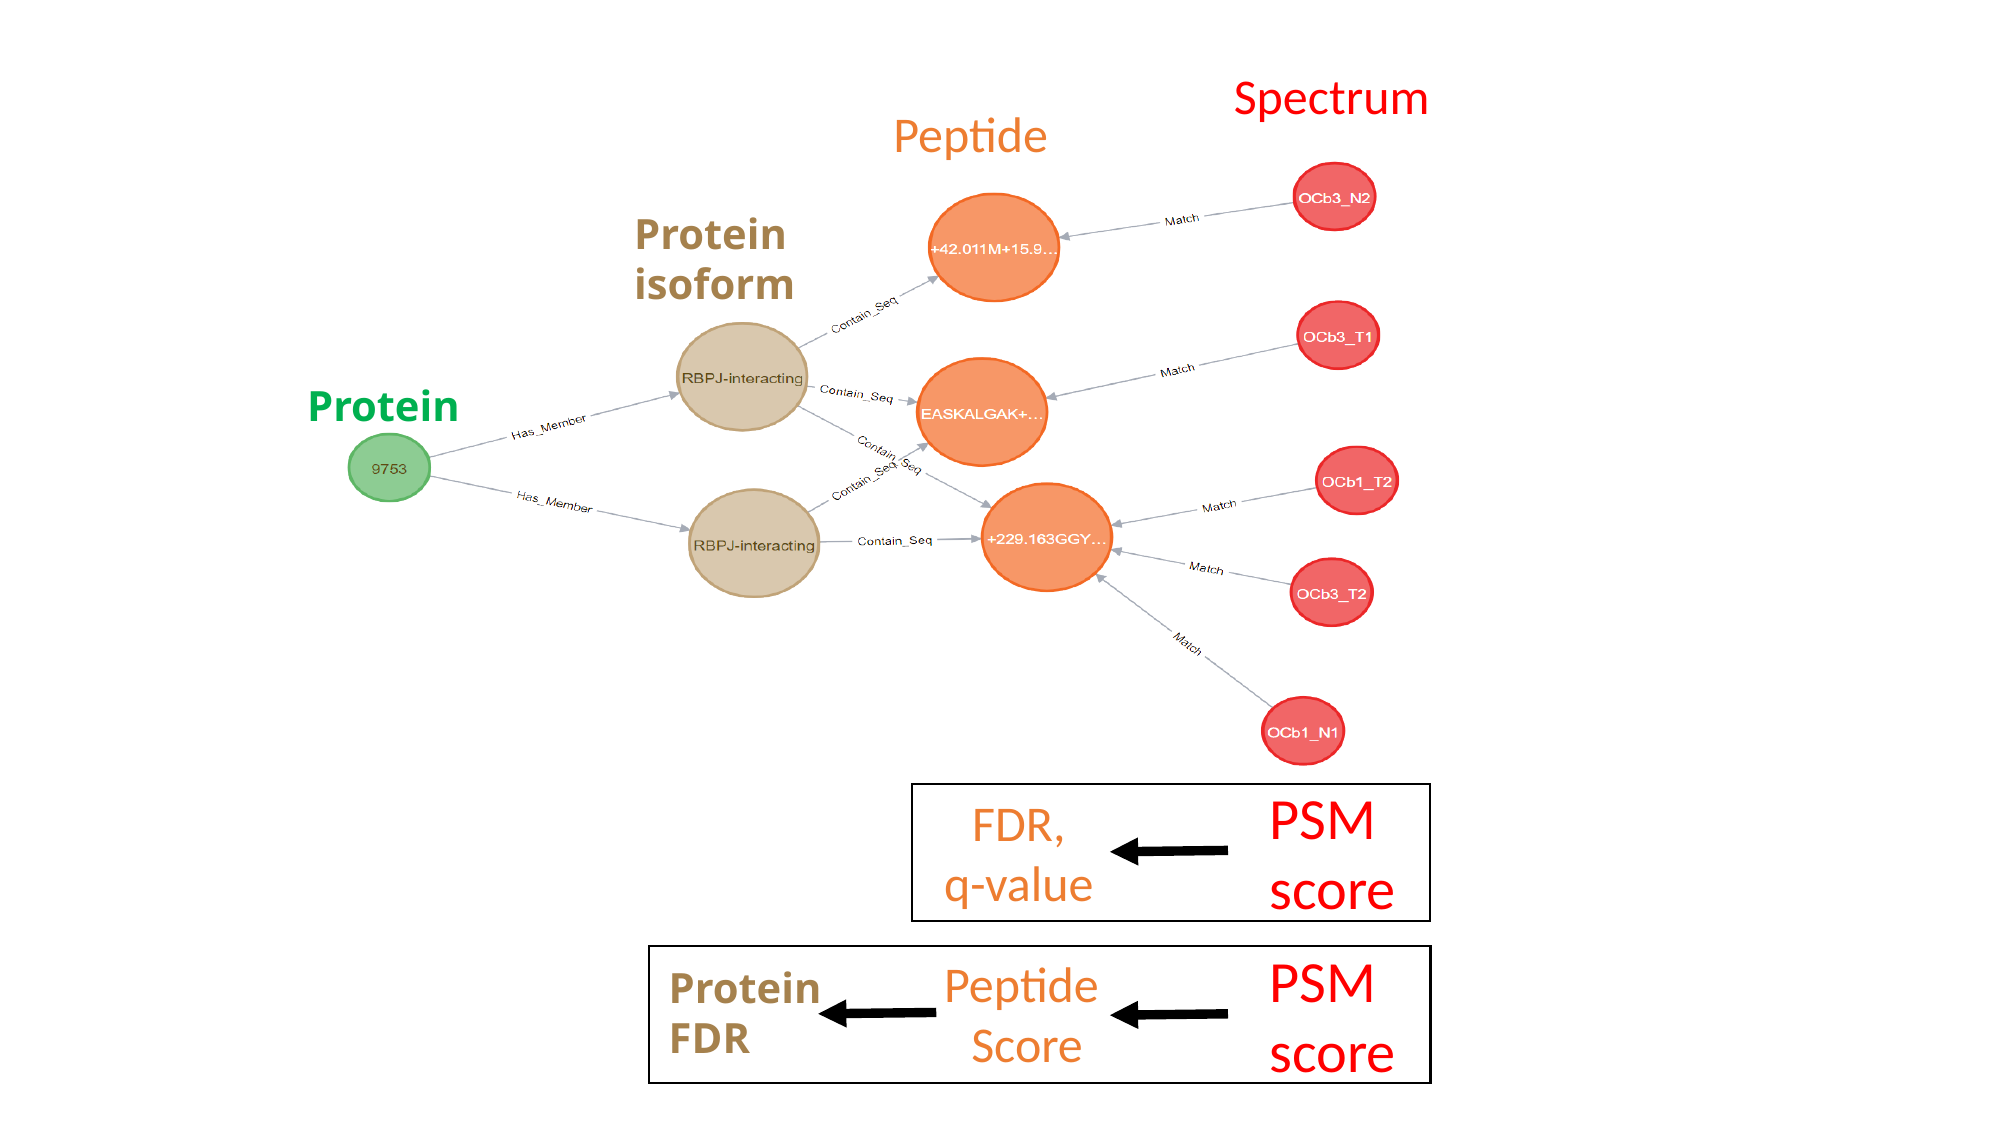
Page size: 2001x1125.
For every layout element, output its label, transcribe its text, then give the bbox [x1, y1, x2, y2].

text_box PSM score [1254, 922, 1411, 929]
text_box Peptide [878, 95, 1063, 153]
text_box Protein [292, 372, 342, 438]
text_box PSM score [1254, 936, 1411, 1092]
picture [342, 153, 1412, 794]
text_box [911, 783, 1431, 922]
text_box [648, 945, 1254, 1084]
text_box [1411, 945, 1432, 1084]
text_box Protein FDR [654, 954, 837, 1070]
text_box Spectrum [1219, 57, 1445, 132]
